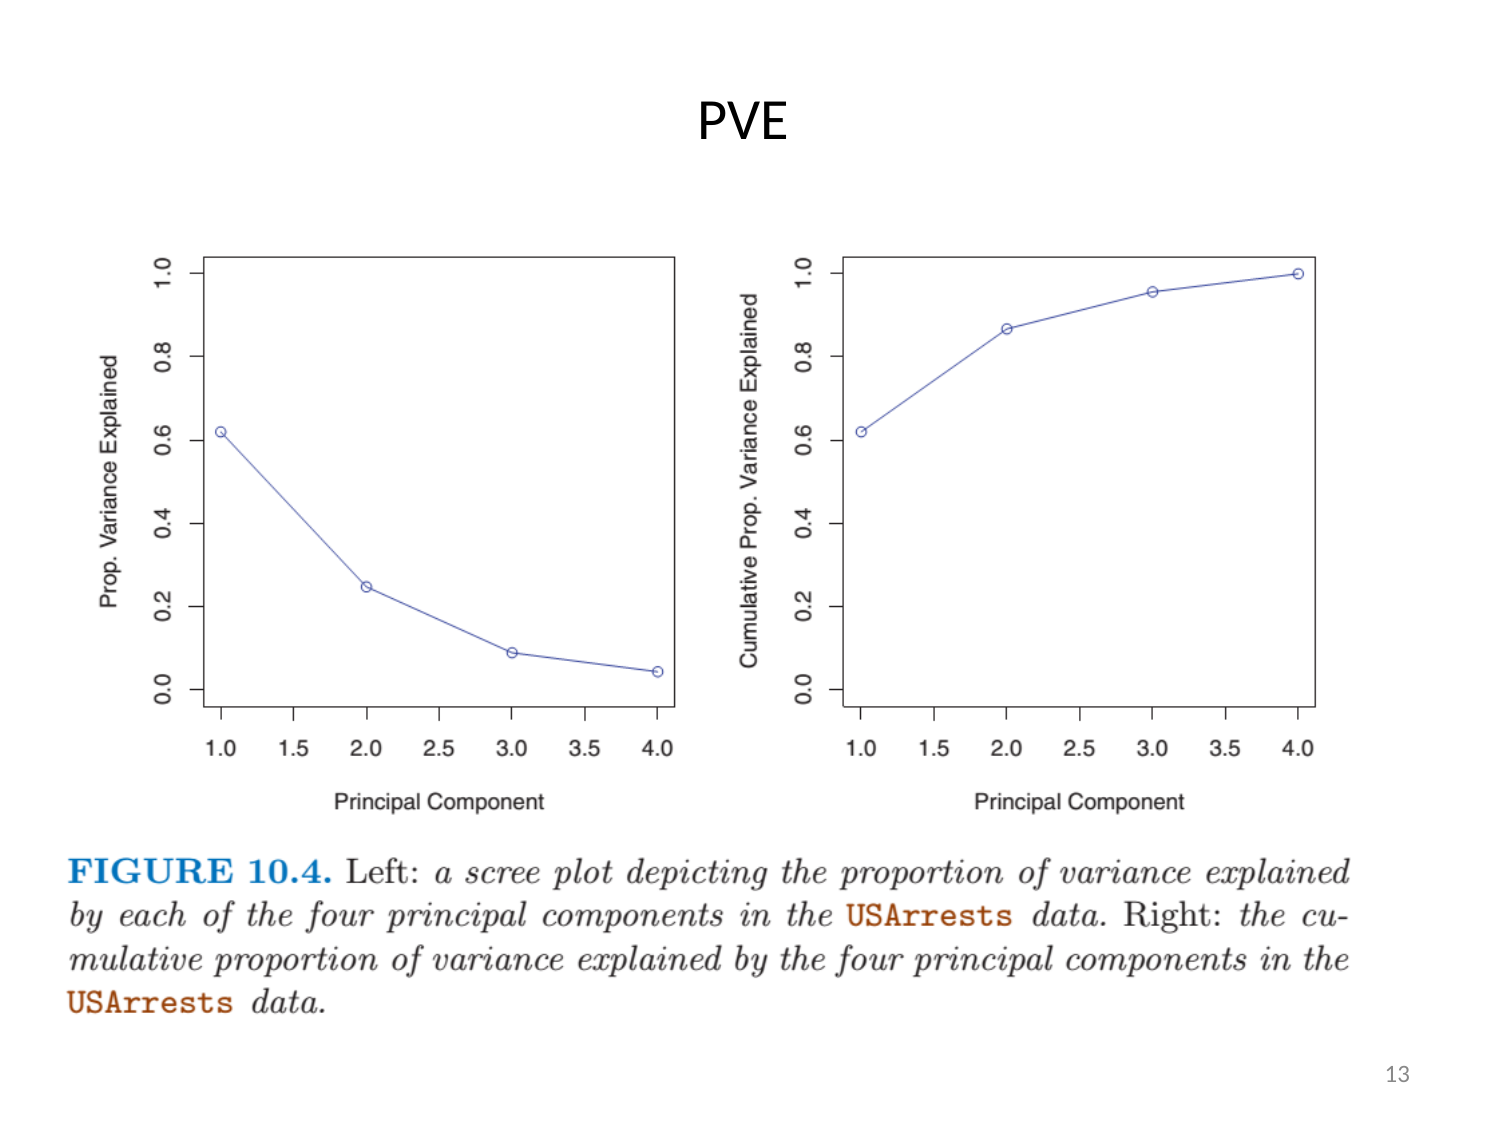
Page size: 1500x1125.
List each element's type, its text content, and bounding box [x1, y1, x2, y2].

title PVE [75, 45, 1425, 188]
slide_number 13 [1074, 1046, 1425, 1103]
picture [12, 254, 1494, 1037]
